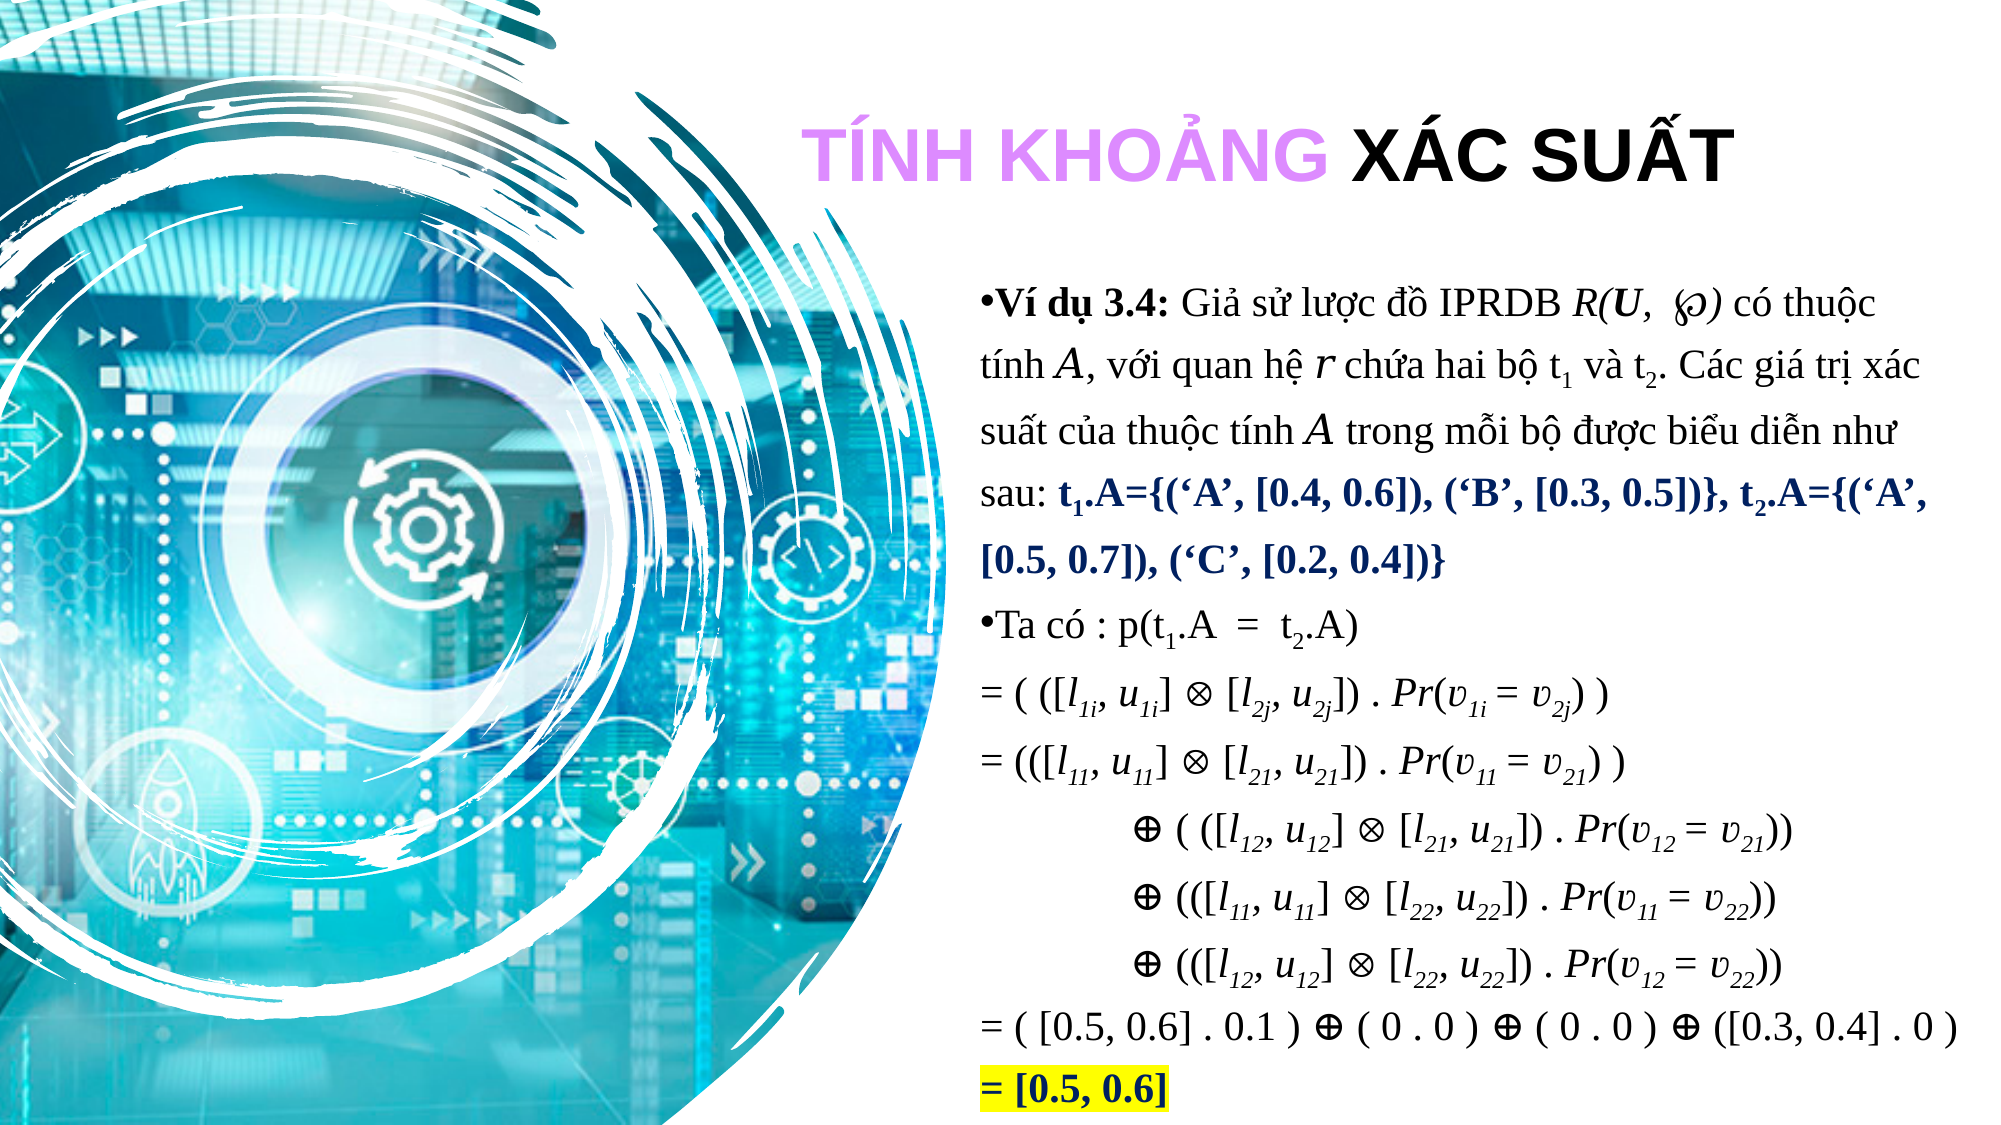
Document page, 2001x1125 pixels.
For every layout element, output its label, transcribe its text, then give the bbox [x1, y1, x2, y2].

picture [44, 207, 56, 216]
picture [69, 157, 89, 167]
text_box TÍNH KHOẢNG XÁC SUẤT [946, 99, 1755, 205]
picture [28, 216, 43, 226]
picture [0, 0, 946, 1125]
